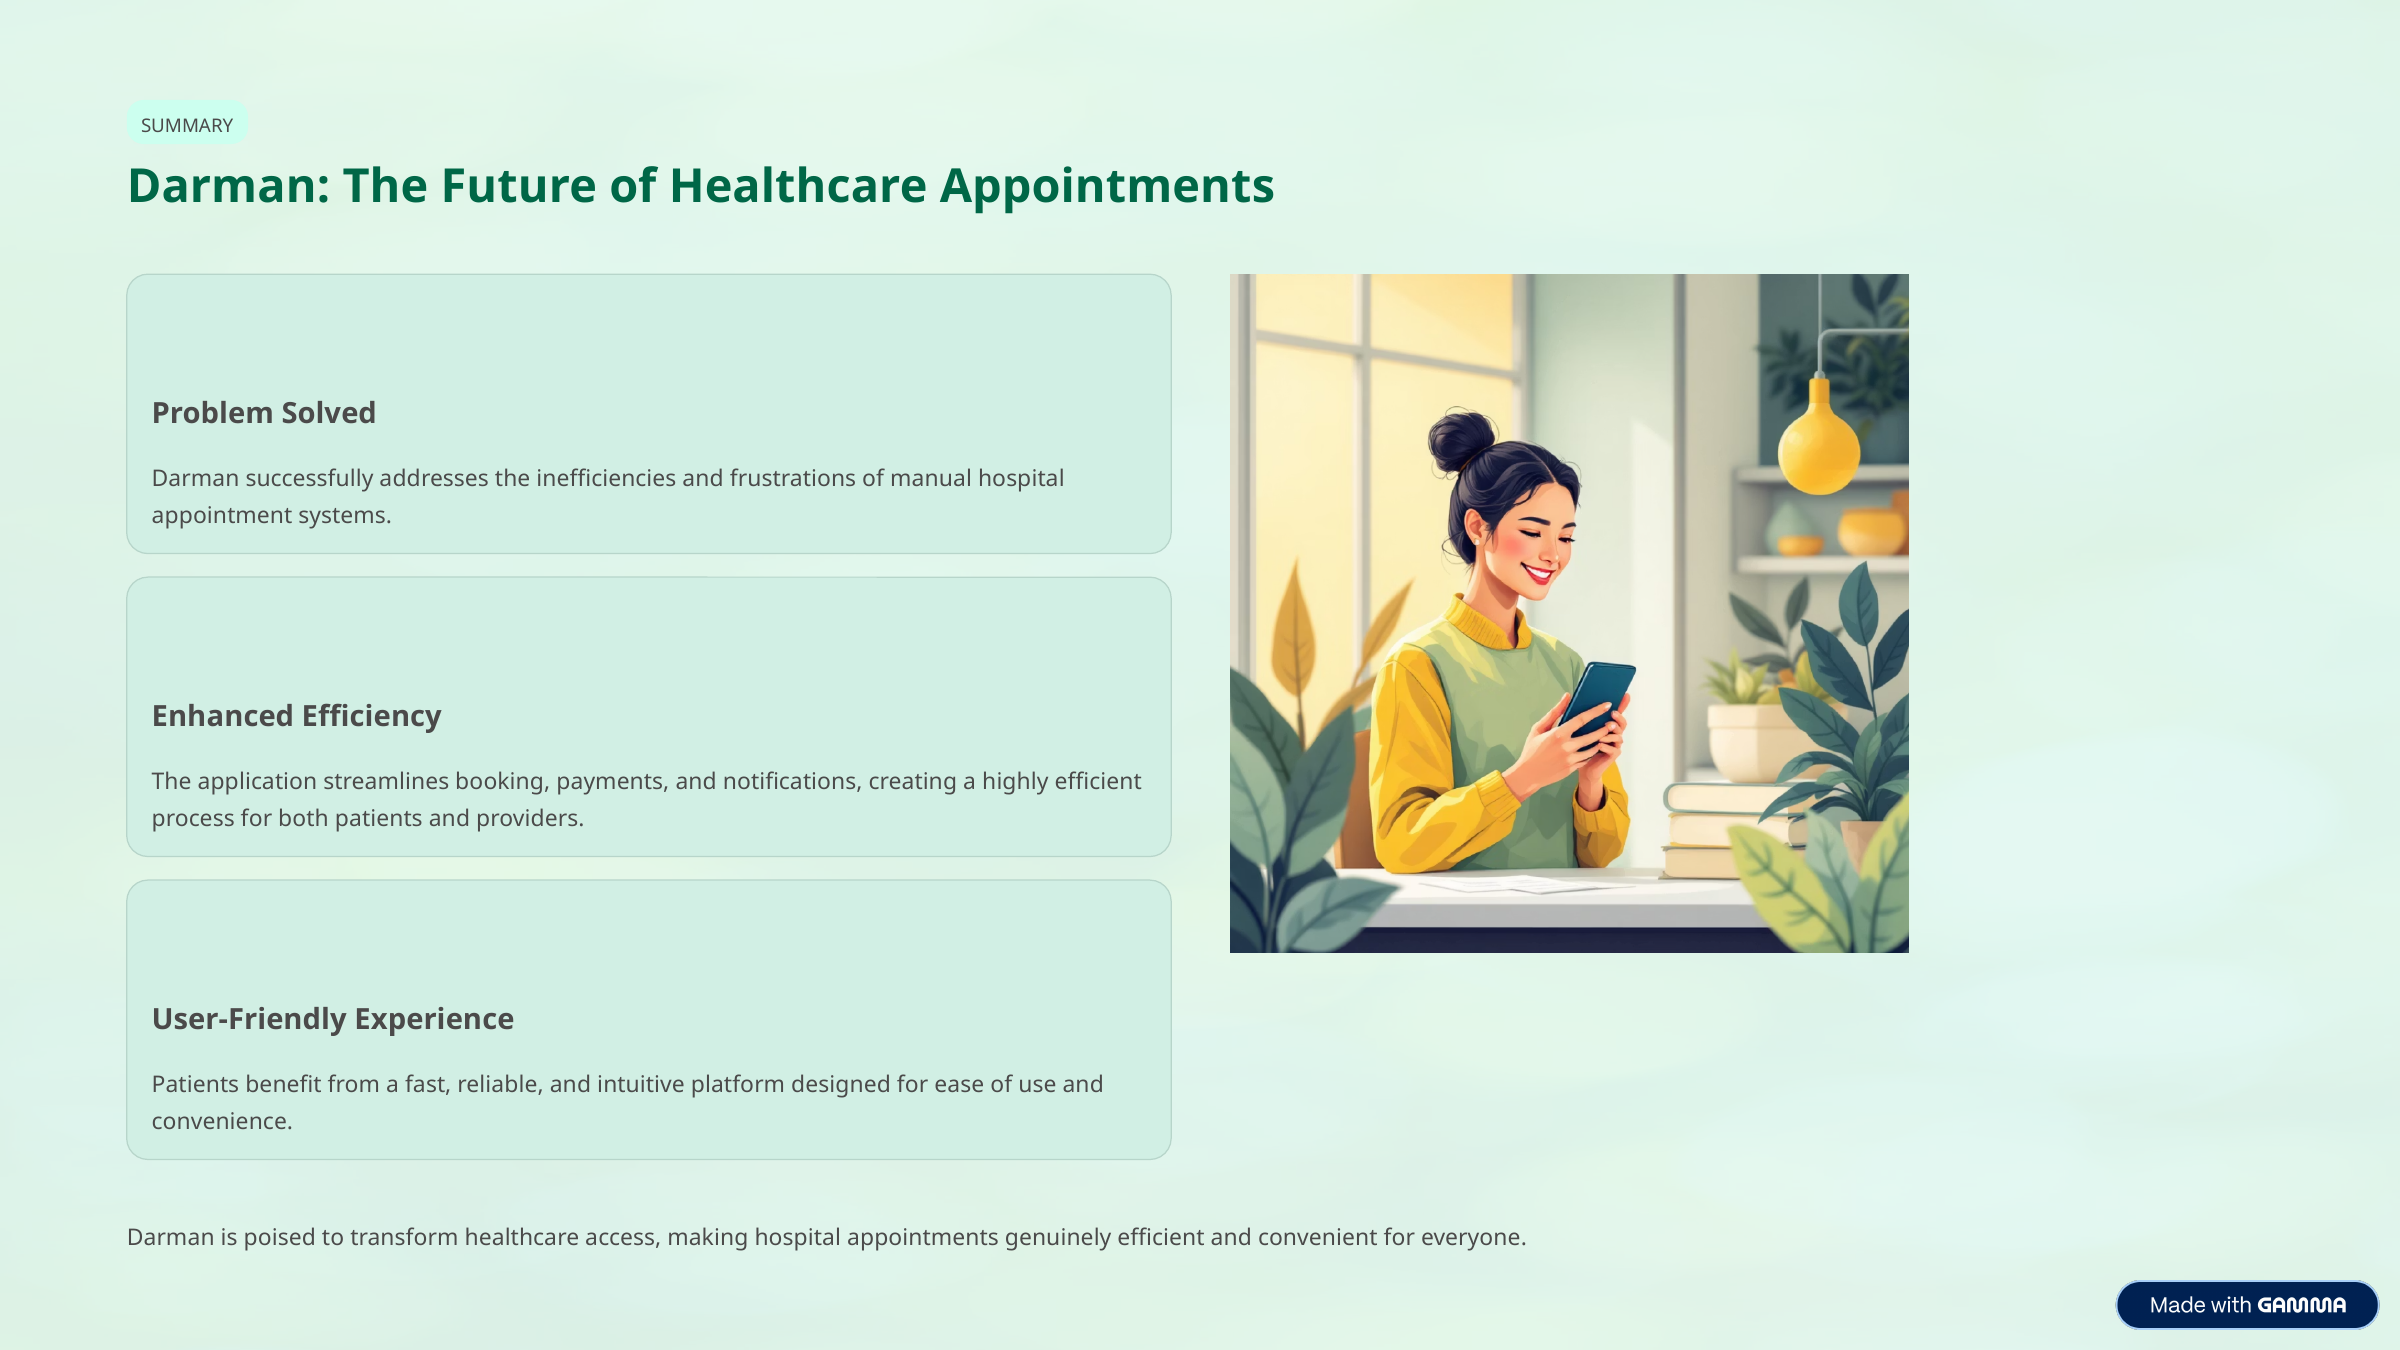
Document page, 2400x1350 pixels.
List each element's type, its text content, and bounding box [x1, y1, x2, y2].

text_box User-Friendly Experience [151, 999, 534, 1036]
text_box [126, 577, 1172, 857]
text_box Darman successfully addresses the inefficiencies and frustrations of manual hospital appointment systems. [151, 453, 1147, 529]
text_box Patients benefit from a fast, reliable, and intuitive platform designed for ease of use and convenience. [151, 1059, 1147, 1135]
text_box The application streamlines booking, payments, and notifications, creating a highly efficient process for both patients and providers. [151, 756, 1147, 832]
text_box SUMMARY [140, 106, 235, 138]
text_box Darman: The Future of Healthcare Appointments [126, 153, 1304, 213]
picture [1229, 274, 1909, 954]
text_box [126, 274, 1172, 554]
text_box Darman is poised to transform healthcare access, making hospital appointments genuinely efficient and convenient for everyone. [126, 1212, 2274, 1251]
text_box [126, 880, 1172, 1160]
text_box Problem Solved [151, 393, 446, 430]
text_box [126, 99, 249, 145]
text_box Enhanced Efficiency [151, 696, 461, 733]
picture [2106, 1271, 2389, 1339]
